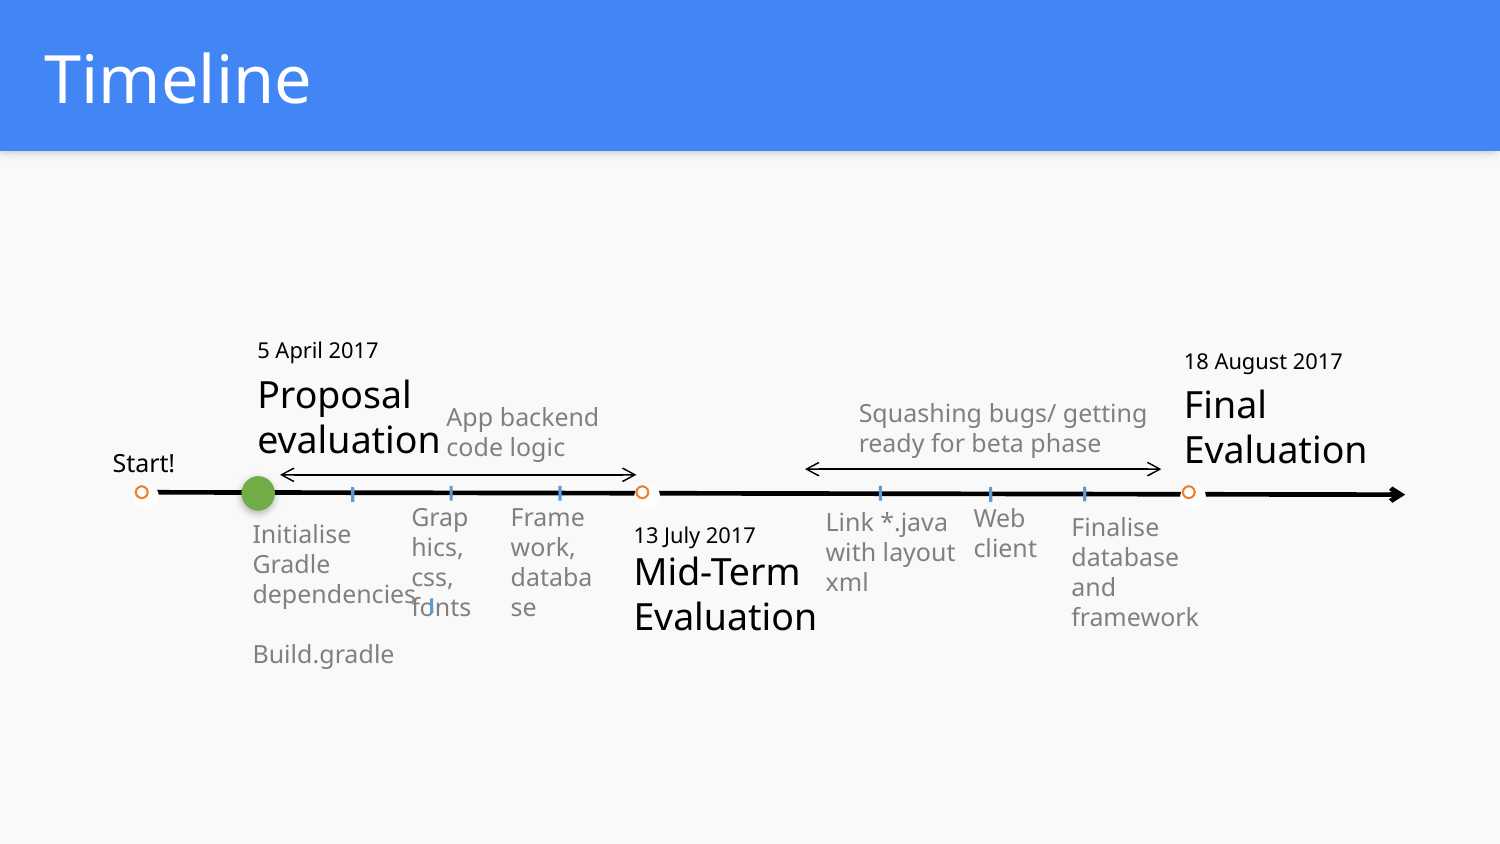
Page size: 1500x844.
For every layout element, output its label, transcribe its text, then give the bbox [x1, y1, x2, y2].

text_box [97, 277, 1500, 678]
text_box [0, 0, 1500, 152]
text_box Timeline [30, 29, 828, 125]
